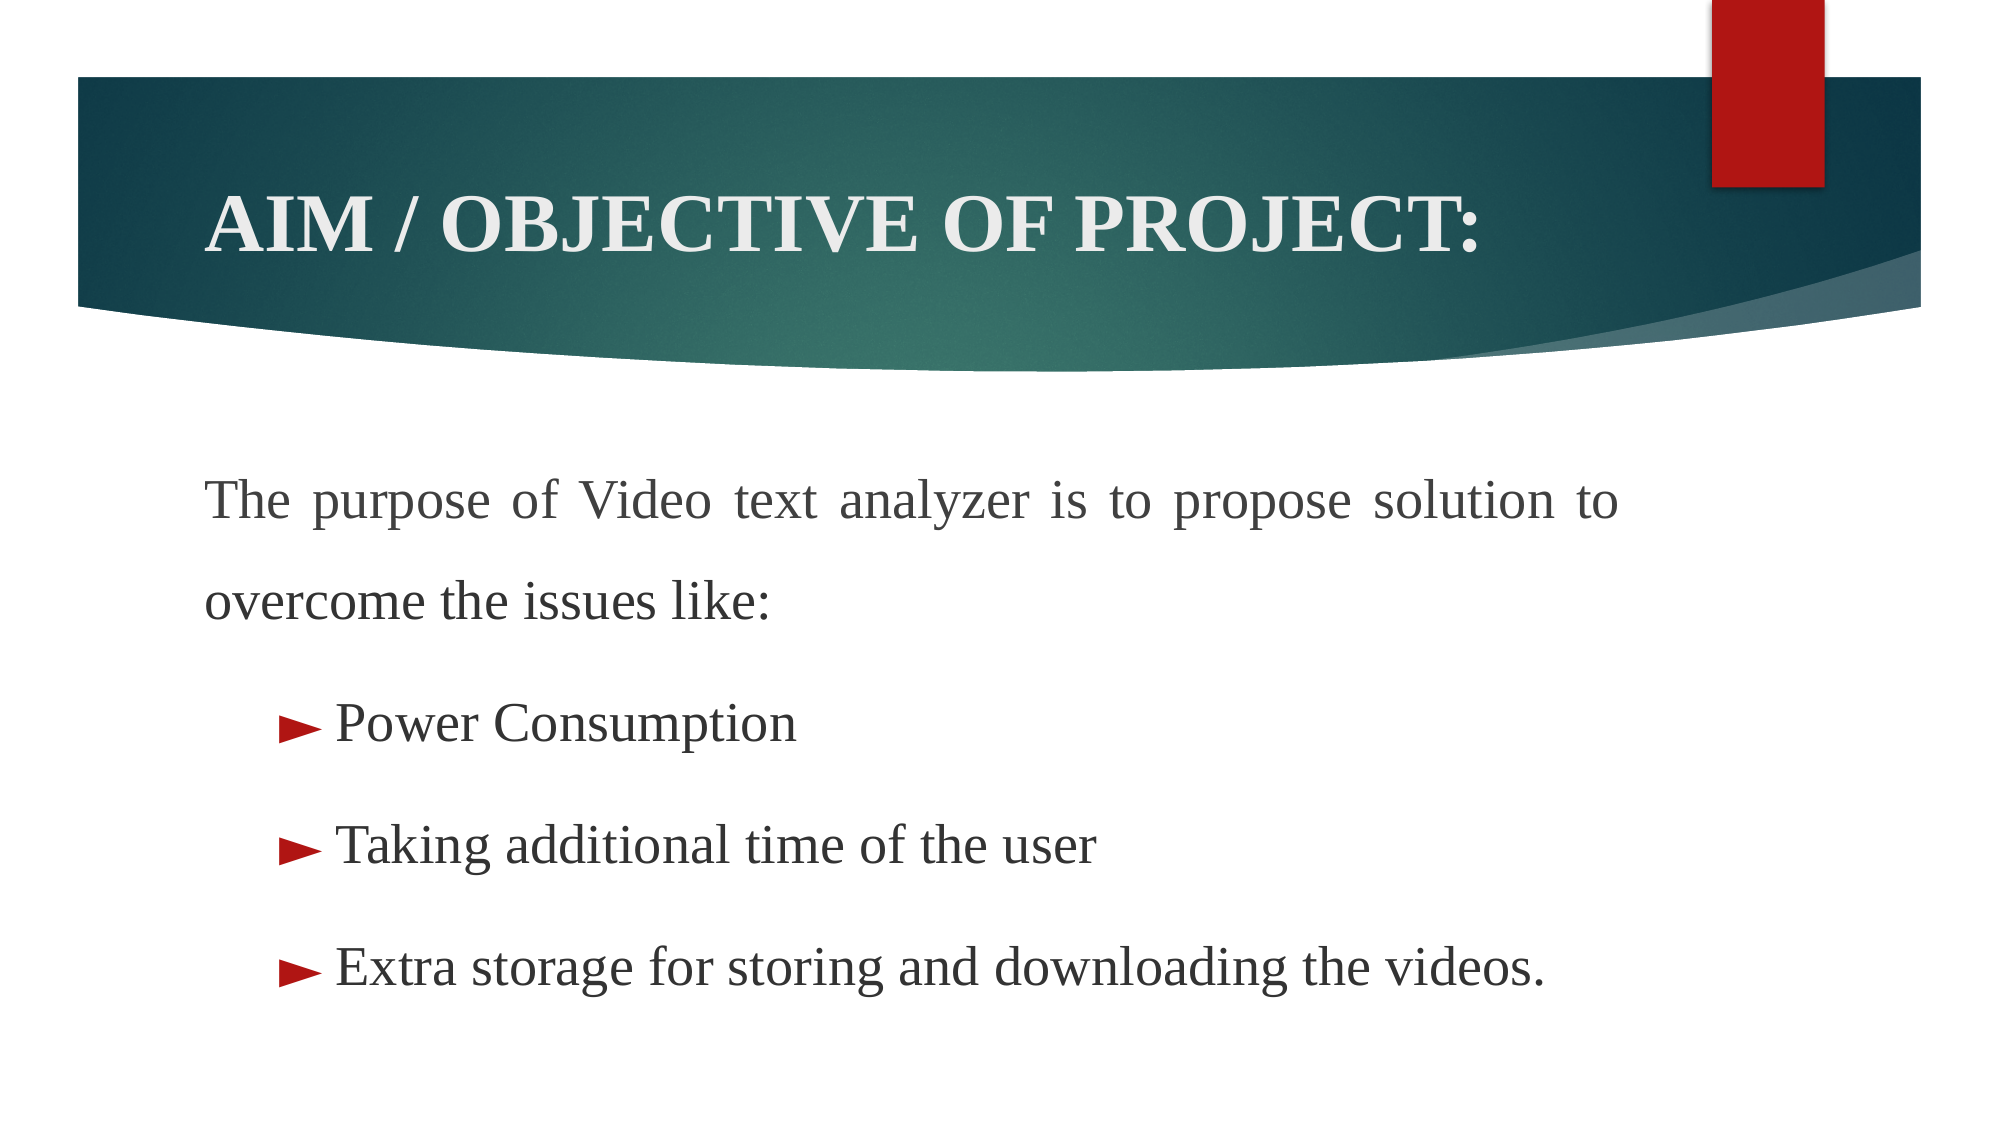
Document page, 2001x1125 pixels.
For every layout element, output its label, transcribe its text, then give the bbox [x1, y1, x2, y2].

title AIM / OBJECTIVE OF PROJECT: [189, 159, 1638, 276]
picture [79, 78, 1920, 332]
list The purpose of Video text analyzer is to propose solution to overcome the issues like: Power Consumption Taking additional time of the user Extra storage for storing and downloading the videos. [189, 332, 1638, 893]
